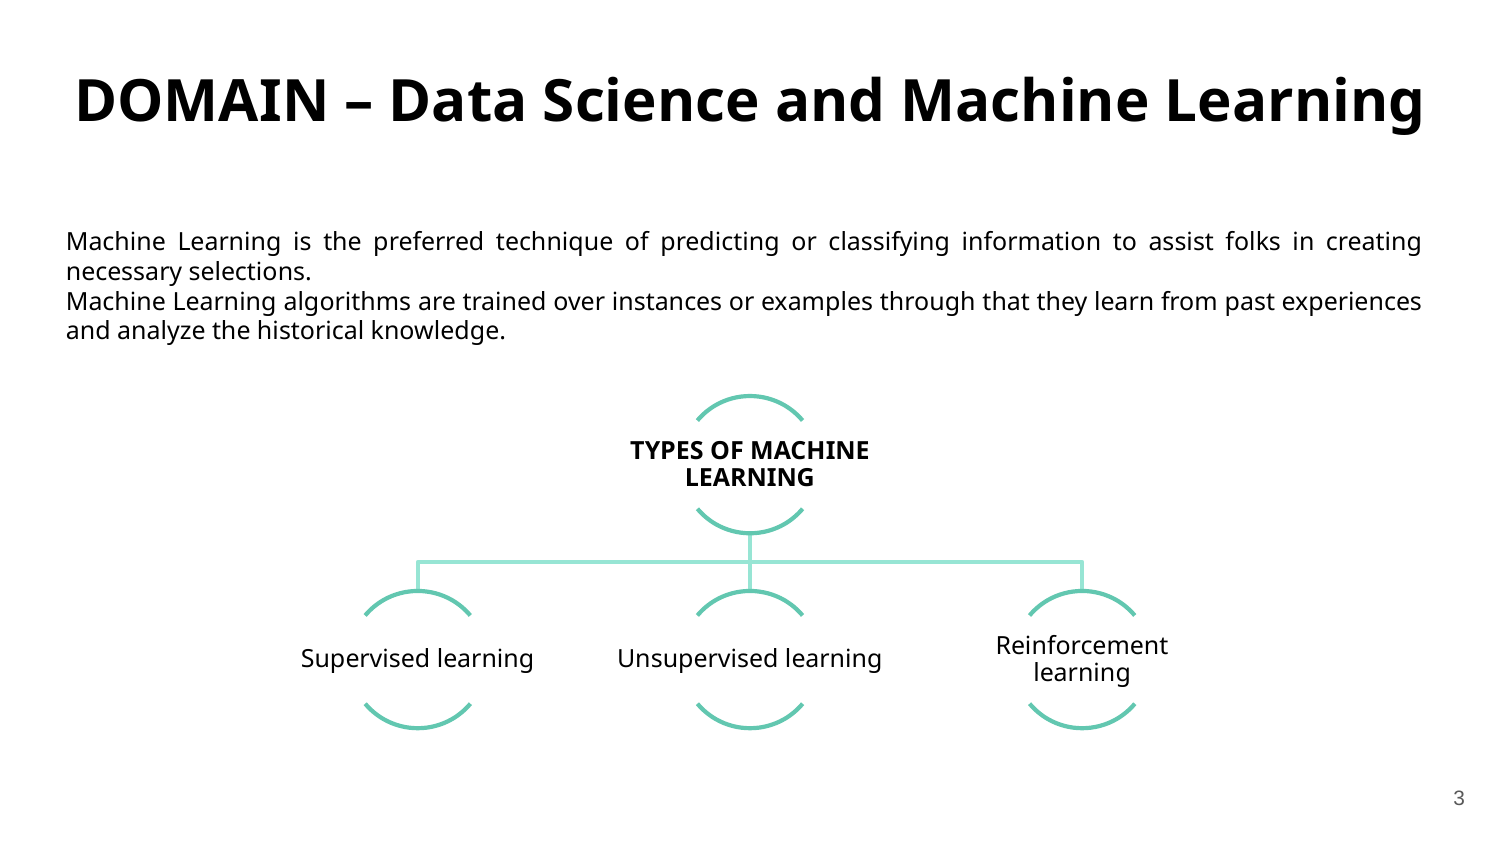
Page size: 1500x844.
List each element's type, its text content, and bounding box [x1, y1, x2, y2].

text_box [280, 328, 1220, 796]
slide_number 3 [1389, 764, 1480, 830]
text_box DOMAIN – Data Science and Machine Learning [51, 48, 1449, 142]
text_box Machine Learning is the preferred technique of predicting or classifying information to assist folks in creating necessary selections. Machine Learning algorithms are trained over instances or examples through that they learn from past experiences and analyze the historical knowledge. [51, 217, 1440, 353]
